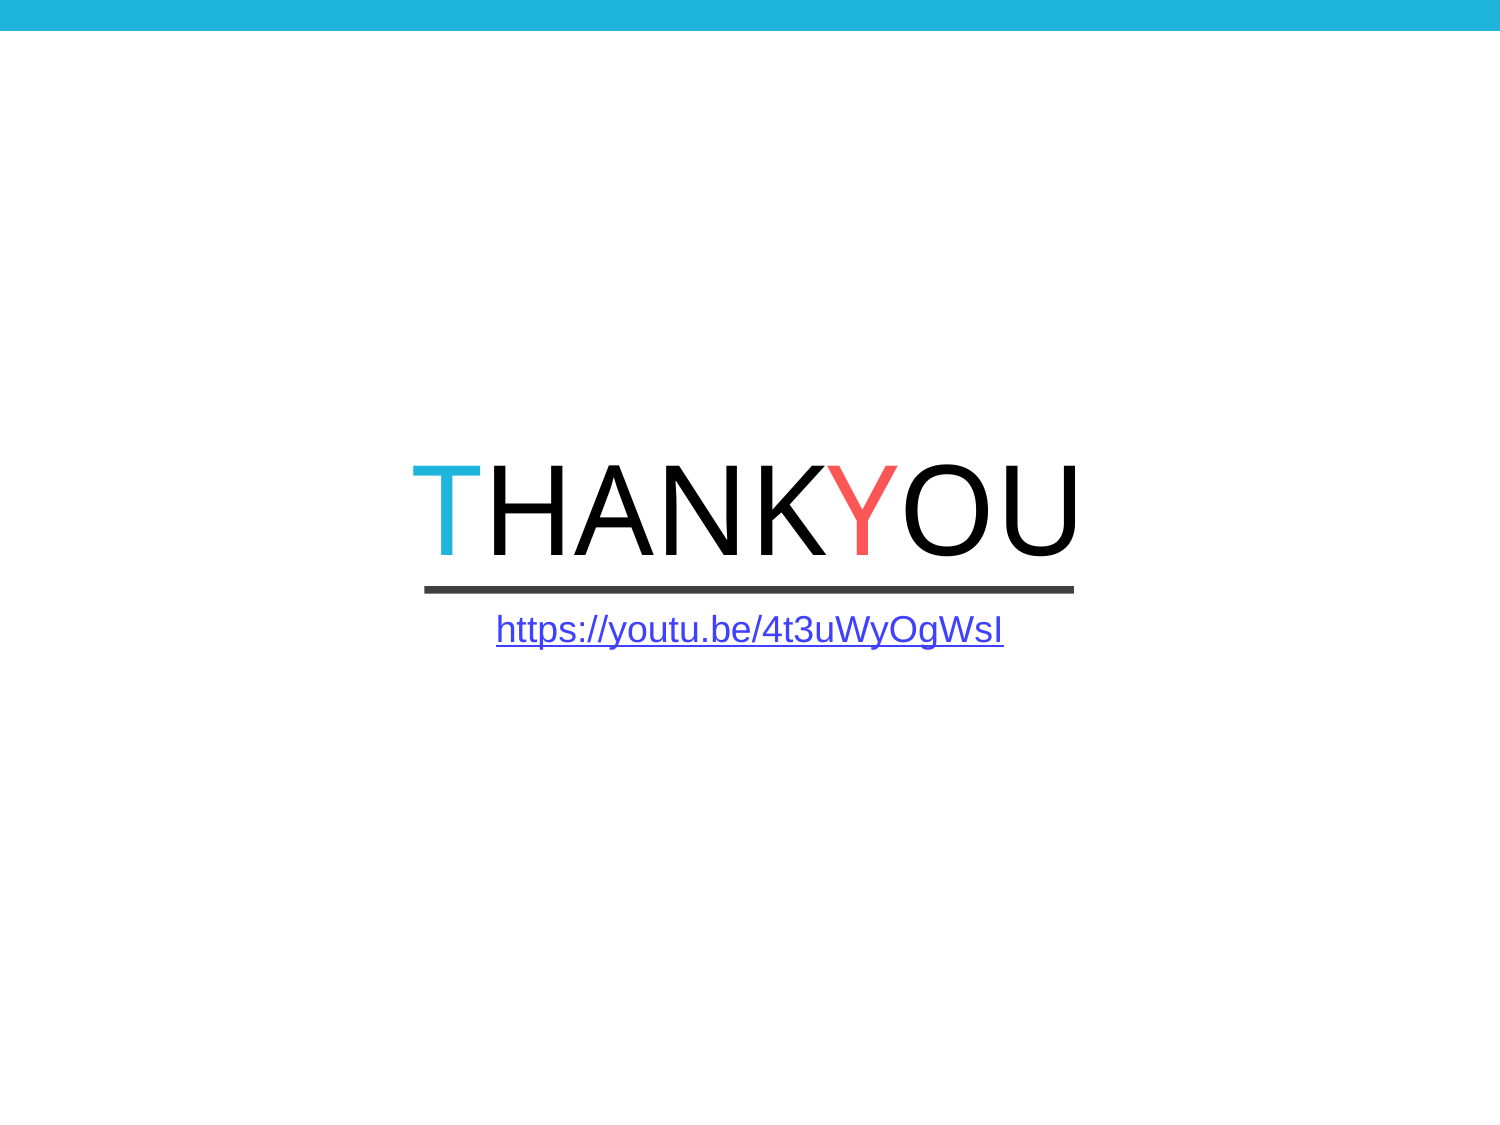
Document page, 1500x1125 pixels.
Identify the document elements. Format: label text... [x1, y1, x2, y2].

text_box [422, 584, 1076, 596]
text_box https://youtu.be/4t3uWyOgWsI [480, 597, 1019, 658]
title THANKYOU [112, 385, 1388, 627]
text_box [0, 0, 1500, 33]
